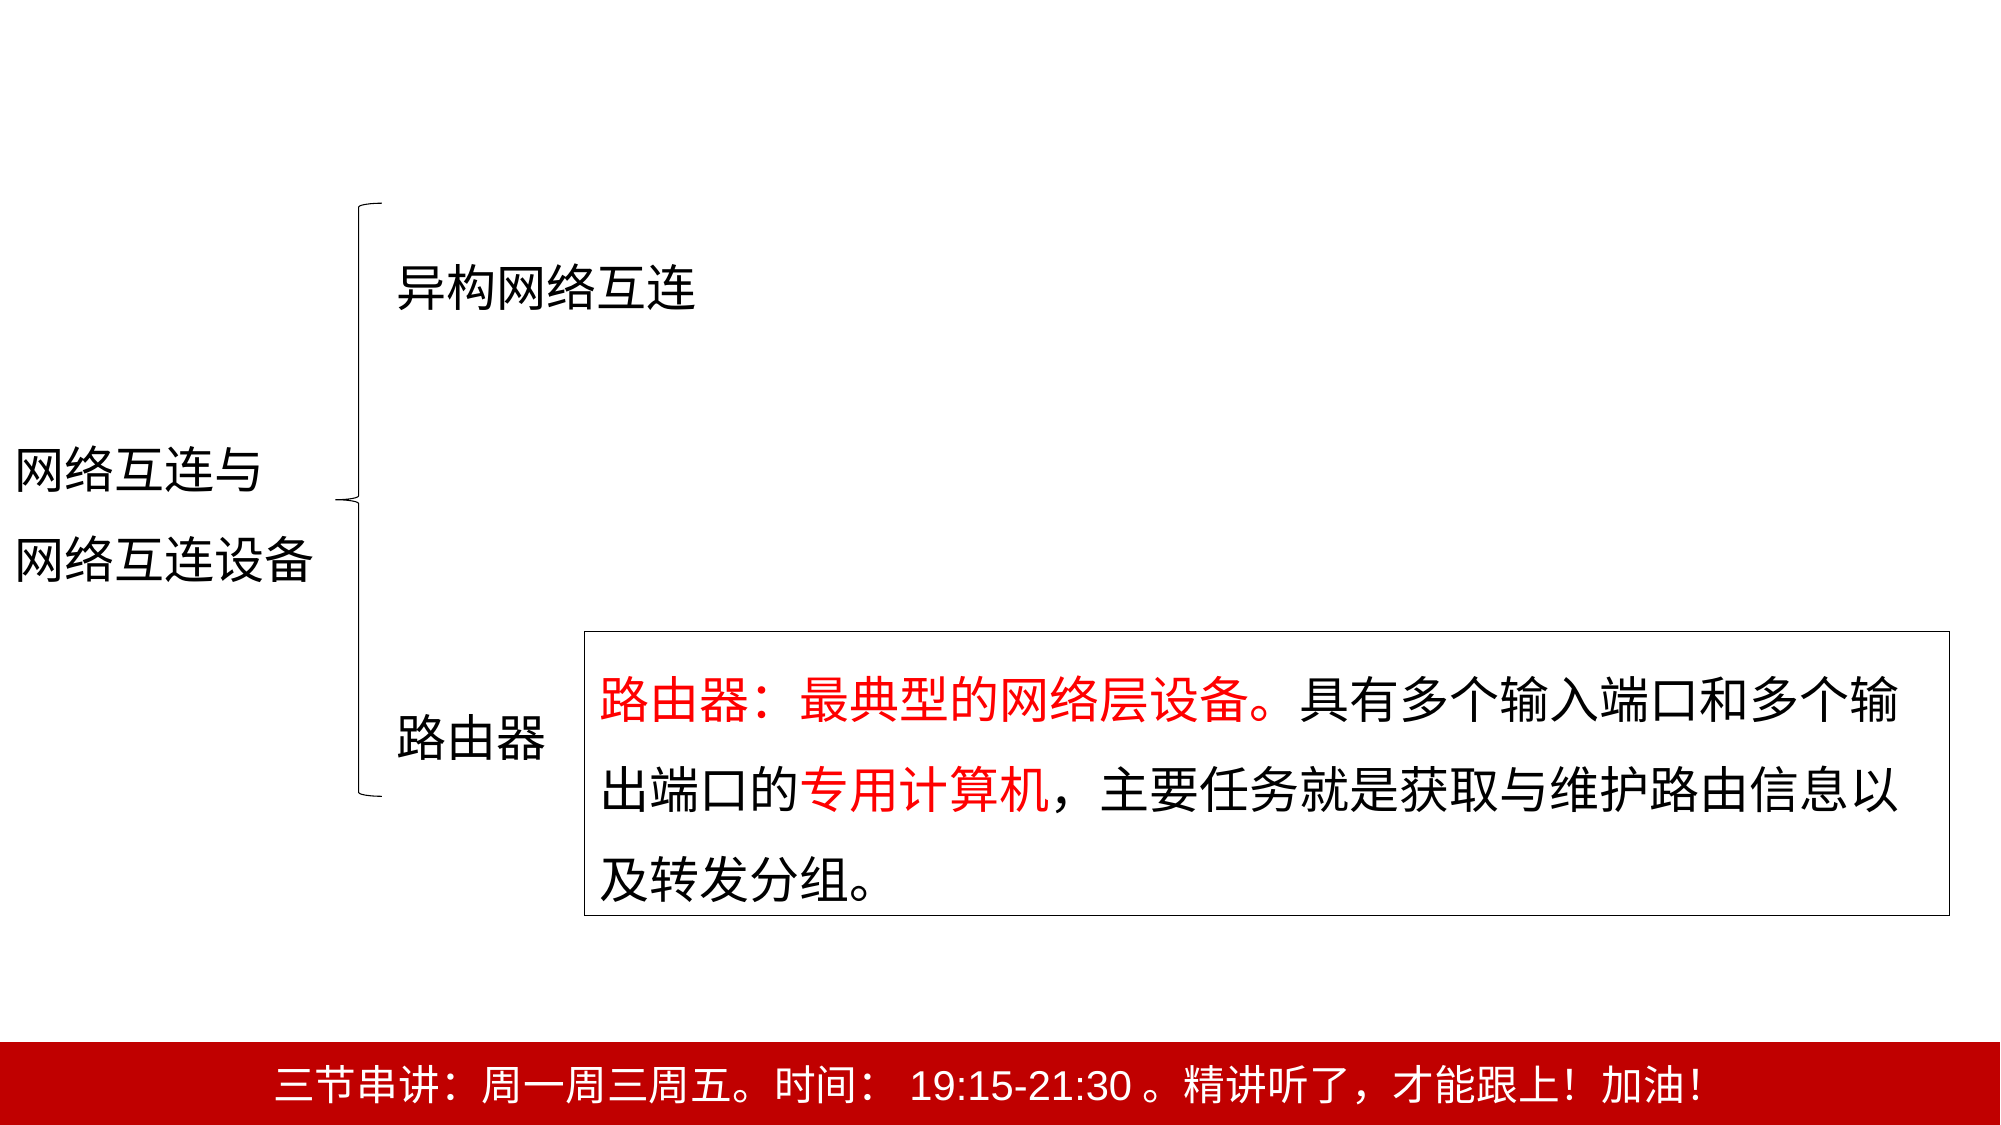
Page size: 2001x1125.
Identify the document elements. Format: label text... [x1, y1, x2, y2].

text_box 异构网络互连 路由器 [382, 219, 961, 775]
text_box 三节串讲：周一周三周五。时间：19:15-21:30。精讲听了，才能跟上！加油！ [0, 1042, 2000, 1125]
text_box [335, 202, 382, 797]
text_box 路由器：最典型的网络层设备。具有多个输入端口和多个输出端口的专用计算机，主要任务就是获取与维护路由信息以及转发分组。 [584, 631, 1950, 916]
text_box 网络互连与 网络互连设备 [0, 401, 358, 597]
